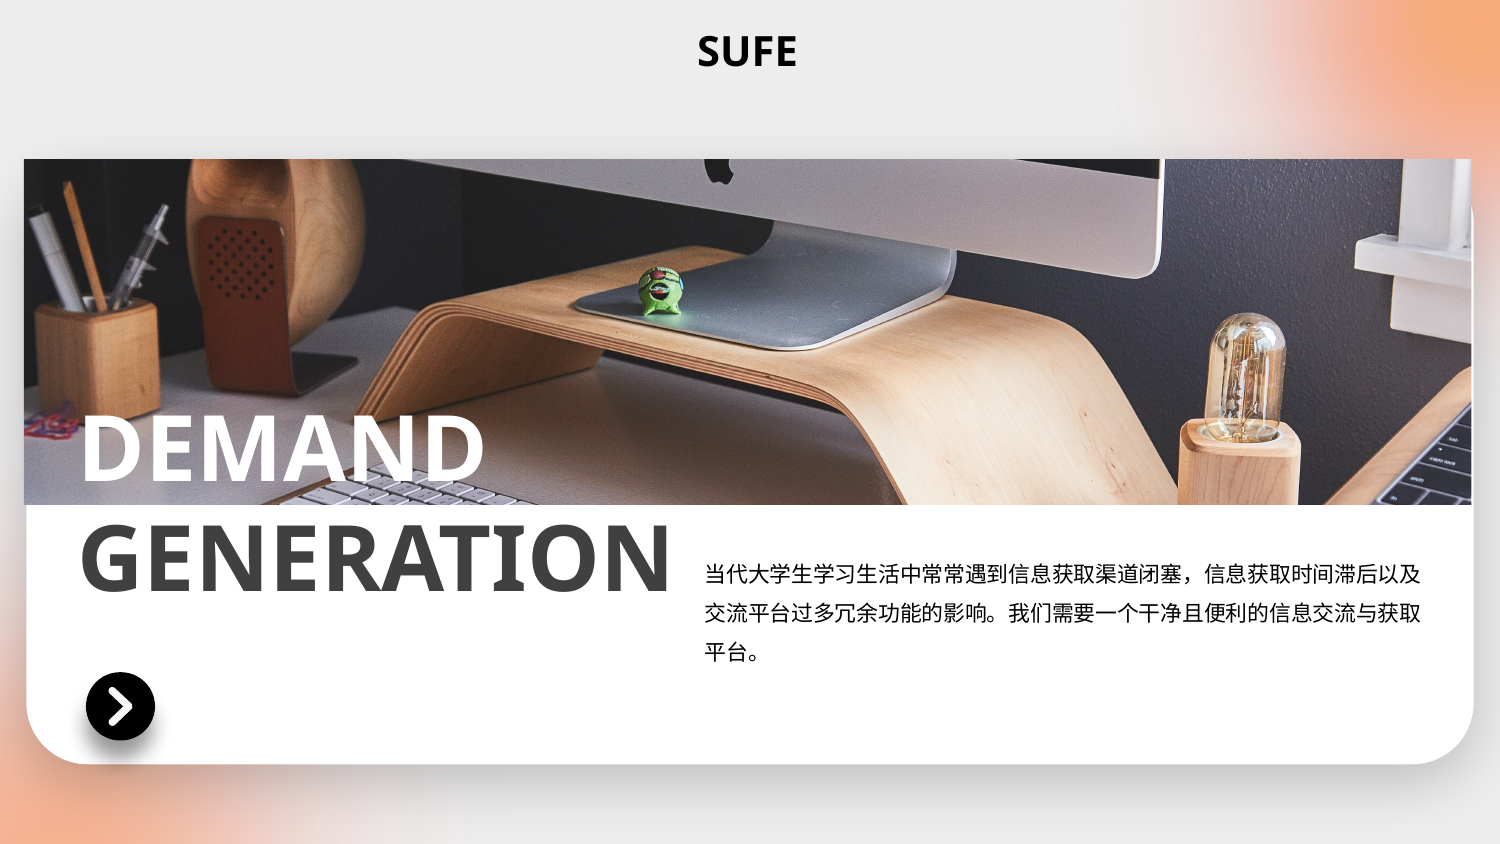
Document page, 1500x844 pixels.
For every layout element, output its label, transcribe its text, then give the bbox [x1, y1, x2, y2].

picture [0, 0, 1500, 844]
text_box SUFE [682, 17, 813, 83]
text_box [85, 672, 155, 741]
text_box 当代大学生学习生活中常常遇到信息获取渠道闭塞，信息获取时间滞后以及交流平台过多冗余功能的影响。我们需要一个干净且便利的信息交流与获取平台。 [689, 539, 1457, 673]
text_box DEMAND GENERATION [62, 505, 846, 618]
